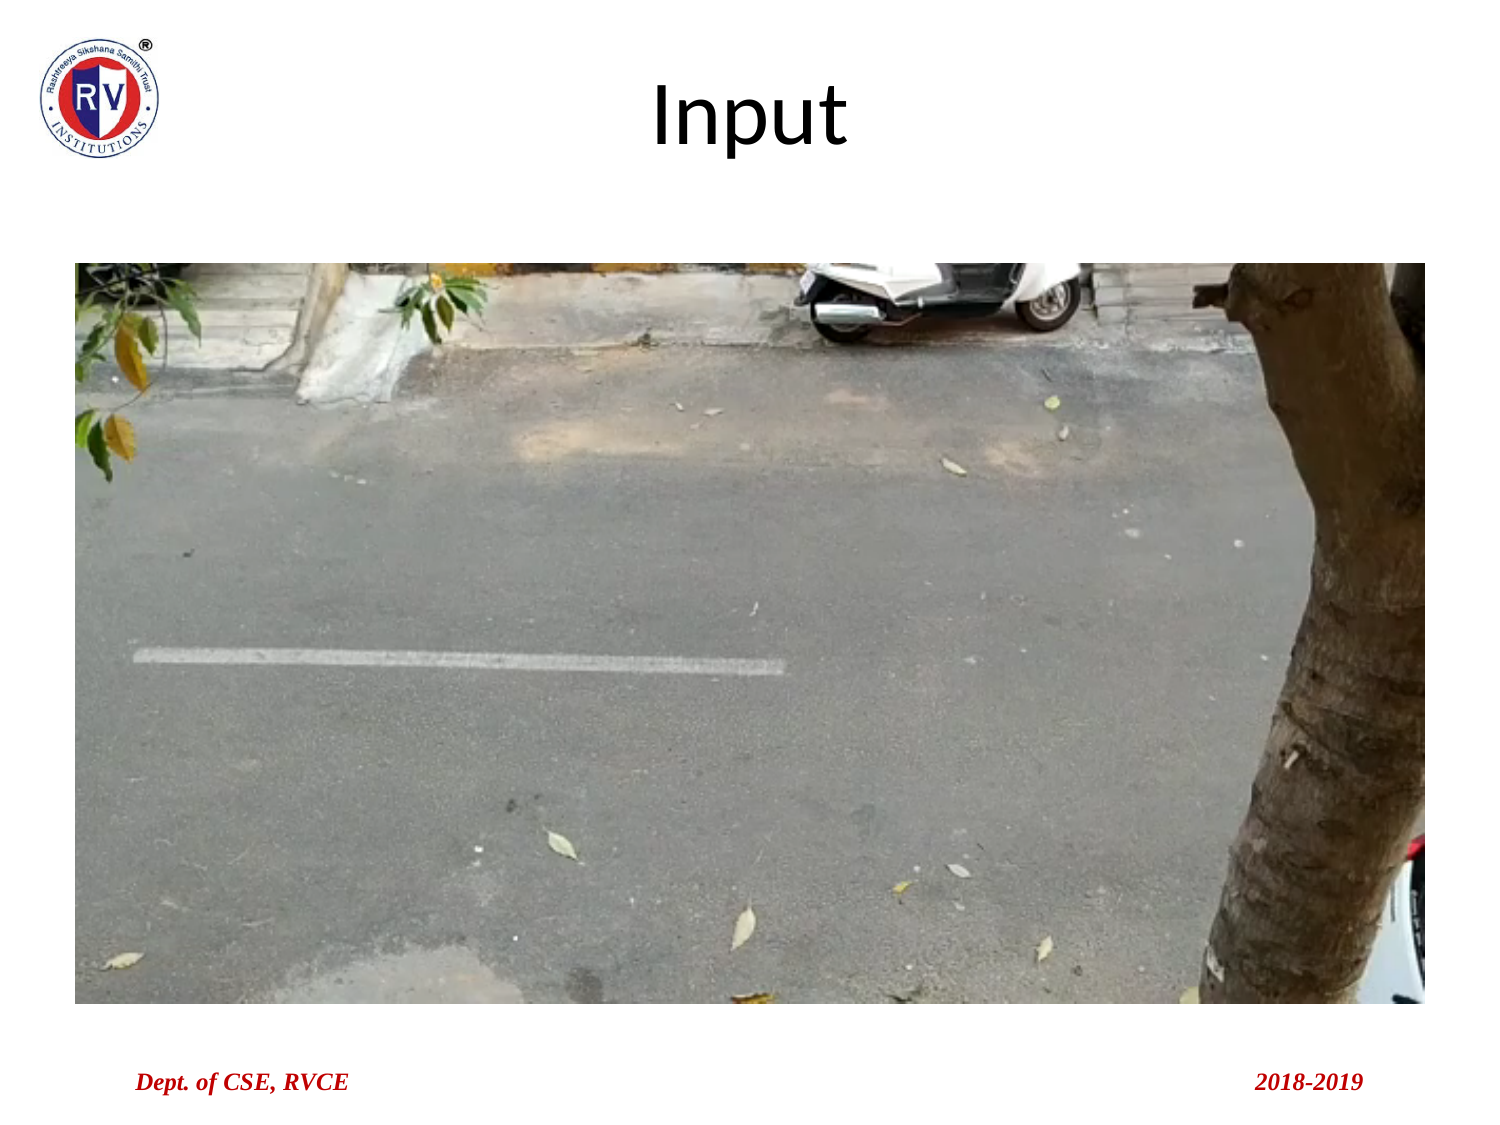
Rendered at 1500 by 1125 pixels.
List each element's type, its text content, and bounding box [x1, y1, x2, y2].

picture [39, 37, 160, 159]
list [74, 262, 1426, 1006]
title Input [75, 45, 1425, 233]
